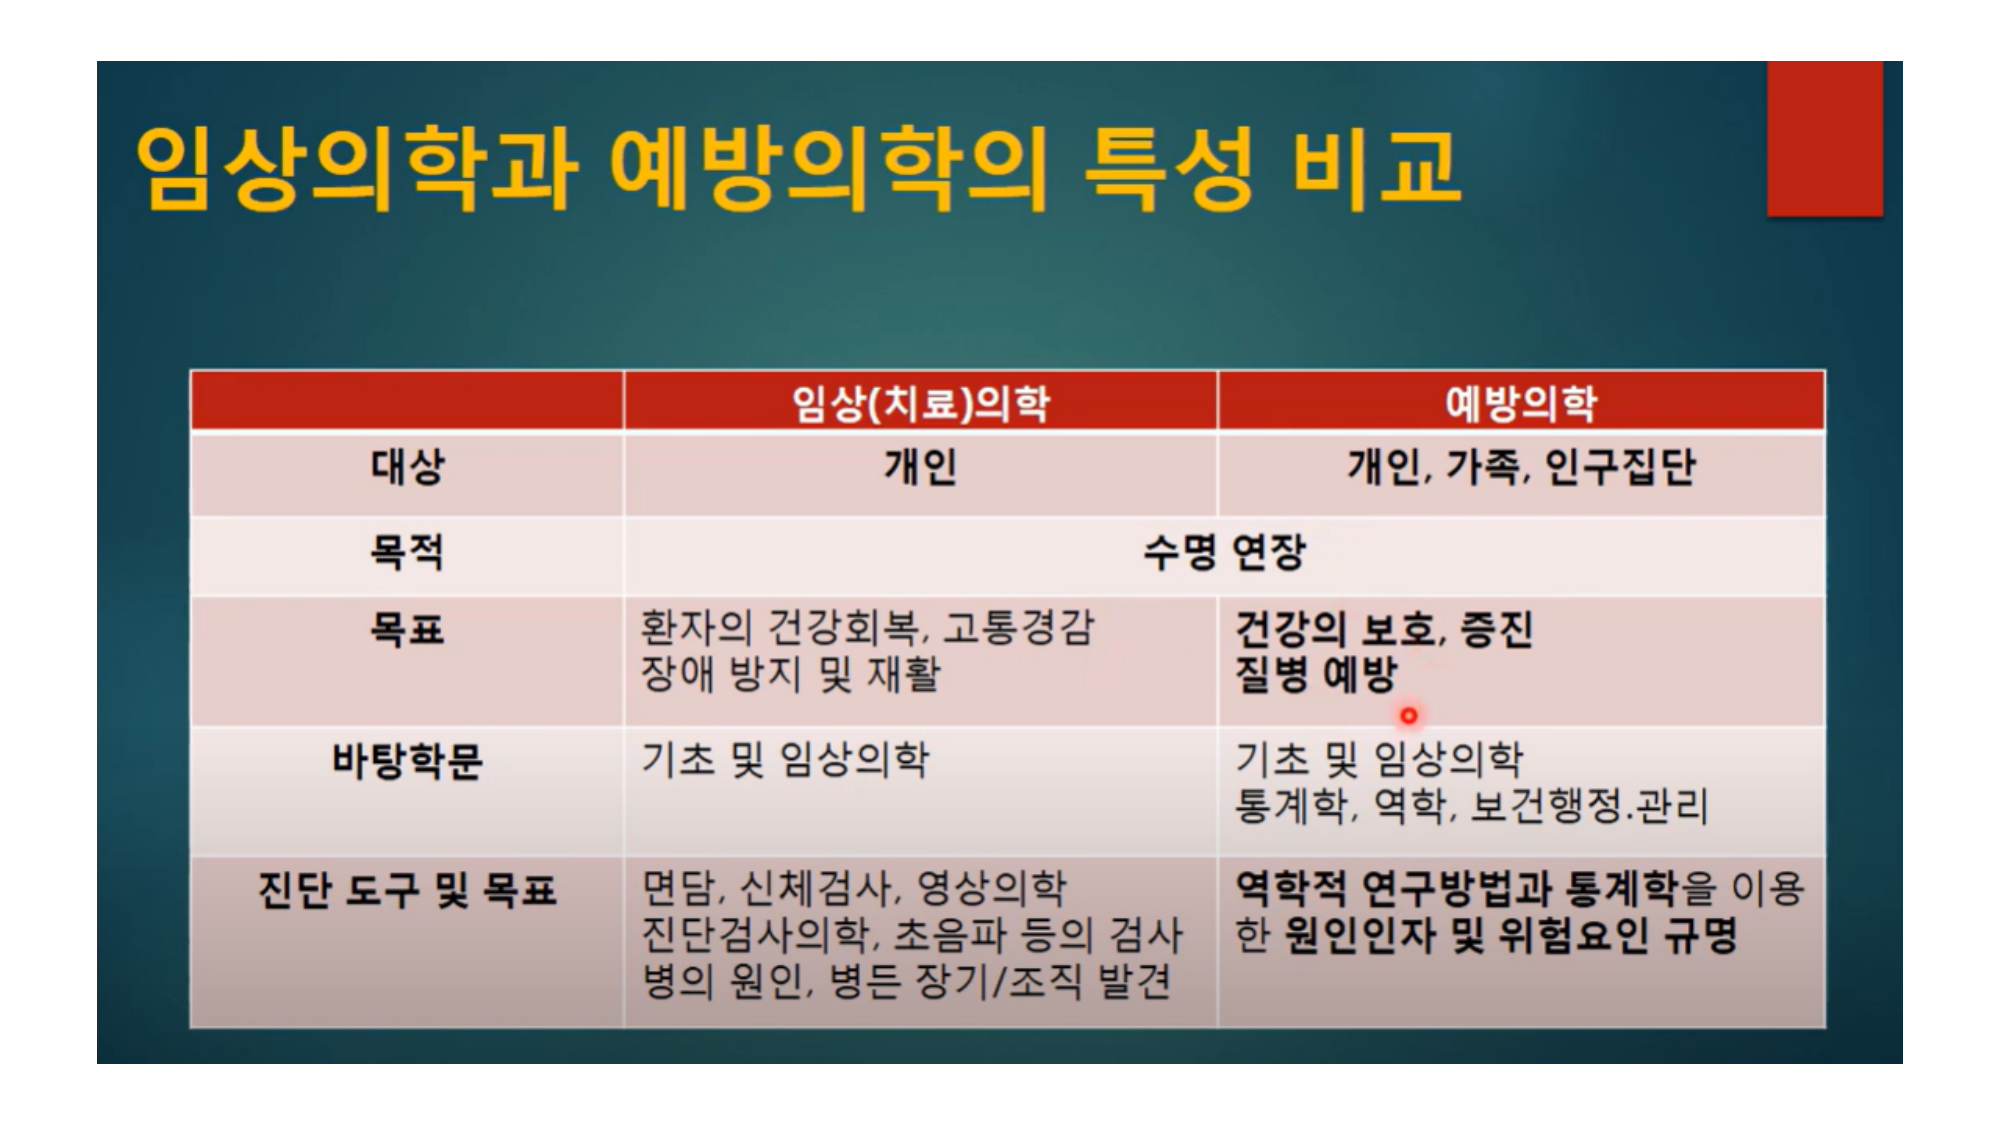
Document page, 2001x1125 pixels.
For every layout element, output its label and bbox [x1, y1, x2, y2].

picture [97, 61, 1903, 1064]
